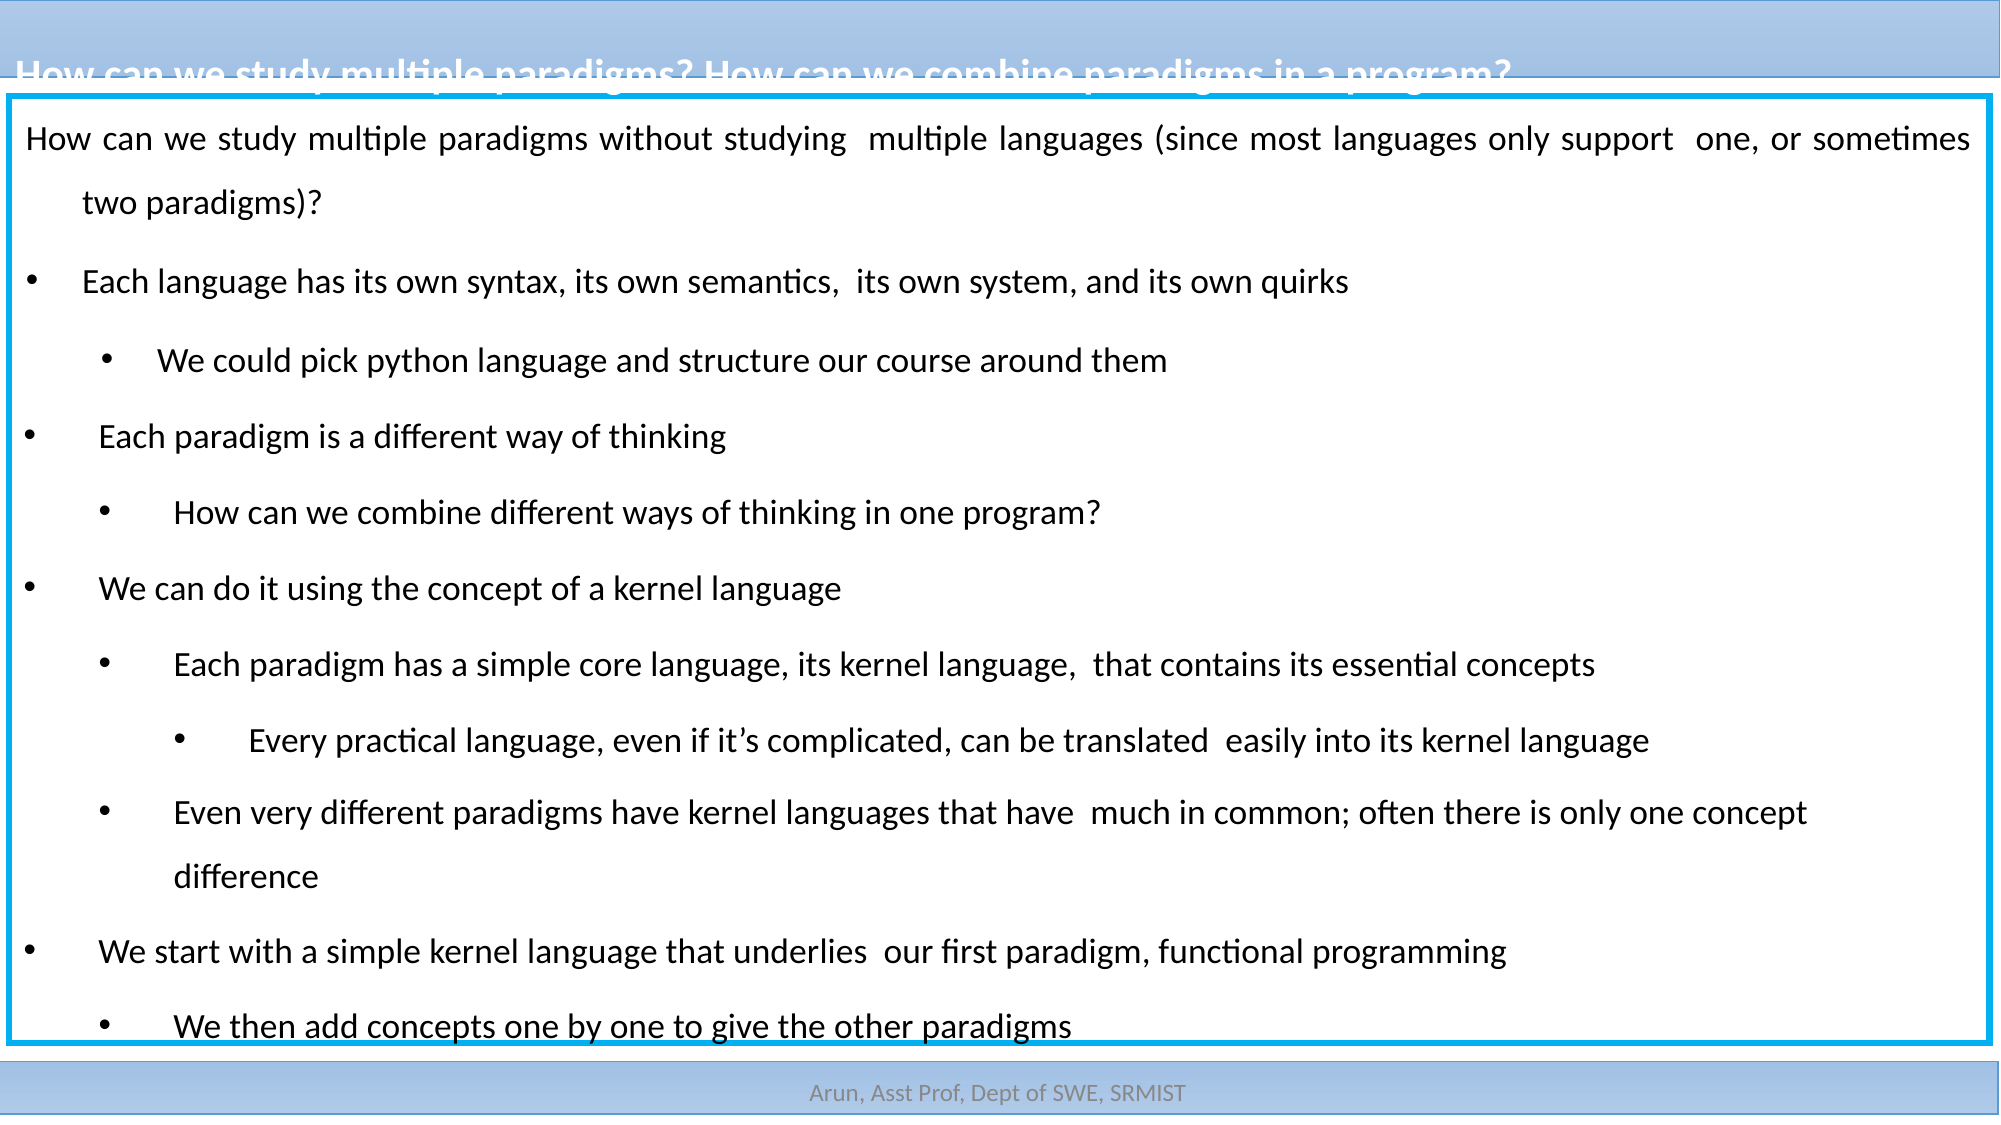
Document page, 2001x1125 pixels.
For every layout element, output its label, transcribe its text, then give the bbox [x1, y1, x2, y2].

footer Arun, Asst Prof, Dept of SWE, SRMIST [660, 1061, 1336, 1122]
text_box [8, 88, 1990, 1044]
text_box [0, 1061, 660, 1115]
text_box How can we study multiple paradigms? How can we combine paradigms in a program? [0, 0, 2000, 78]
text_box [1336, 1061, 1998, 1115]
